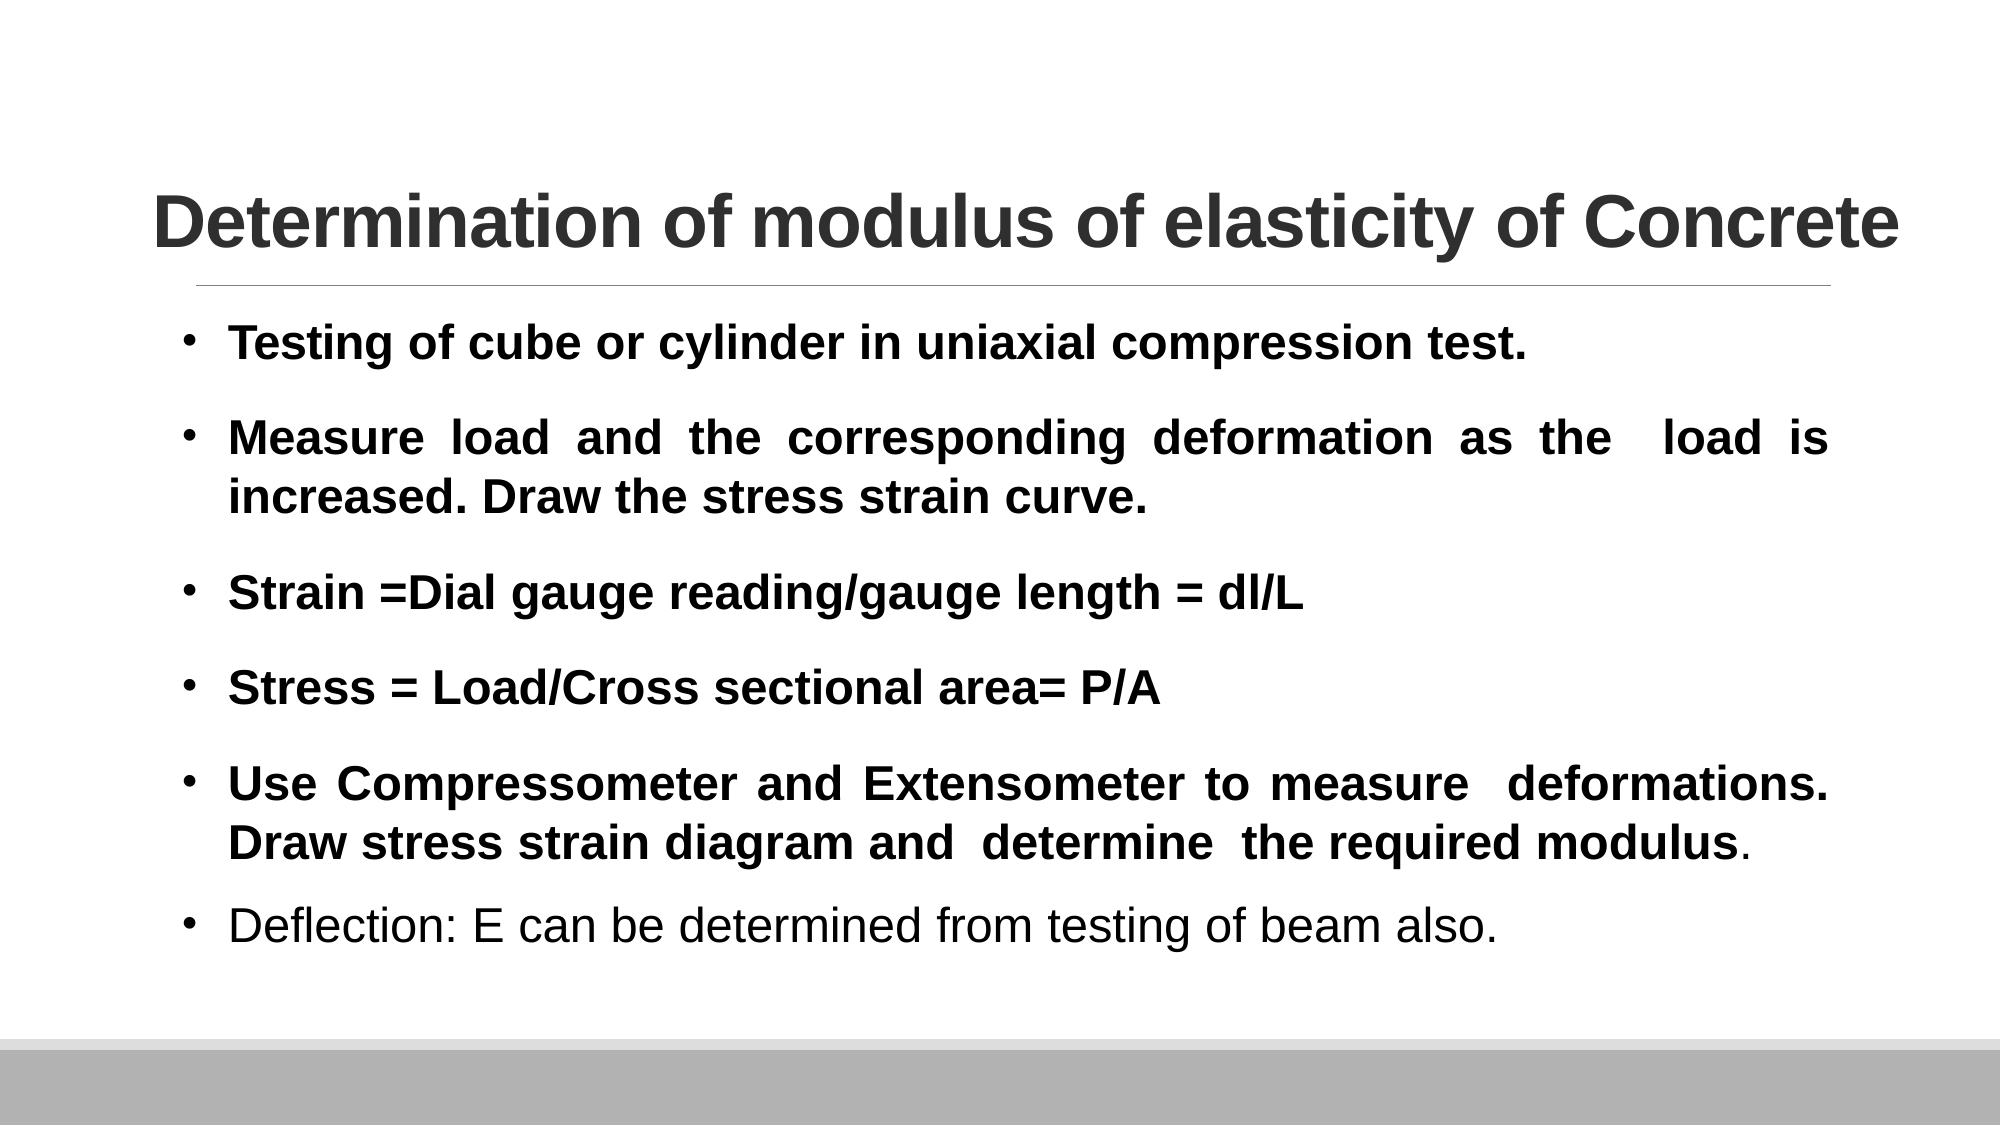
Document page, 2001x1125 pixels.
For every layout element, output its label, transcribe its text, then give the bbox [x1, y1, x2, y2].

list Testing of cube or cylinder in uniaxial compression test. Measure load and the corresponding deformation as the load is increased. Draw the stress strain curve. Strain =Dial gauge reading/gauge length = dl/L Stress = Load/Cross sectional area= P/A Use Compressometer and Extensometer to measure deformations. Draw stress strain diagram and determine the required modulus. Deflection: E can be determined from testing of beam also. [180, 302, 1830, 963]
title Determination of modulus of elasticity of Concrete [137, 113, 1958, 271]
